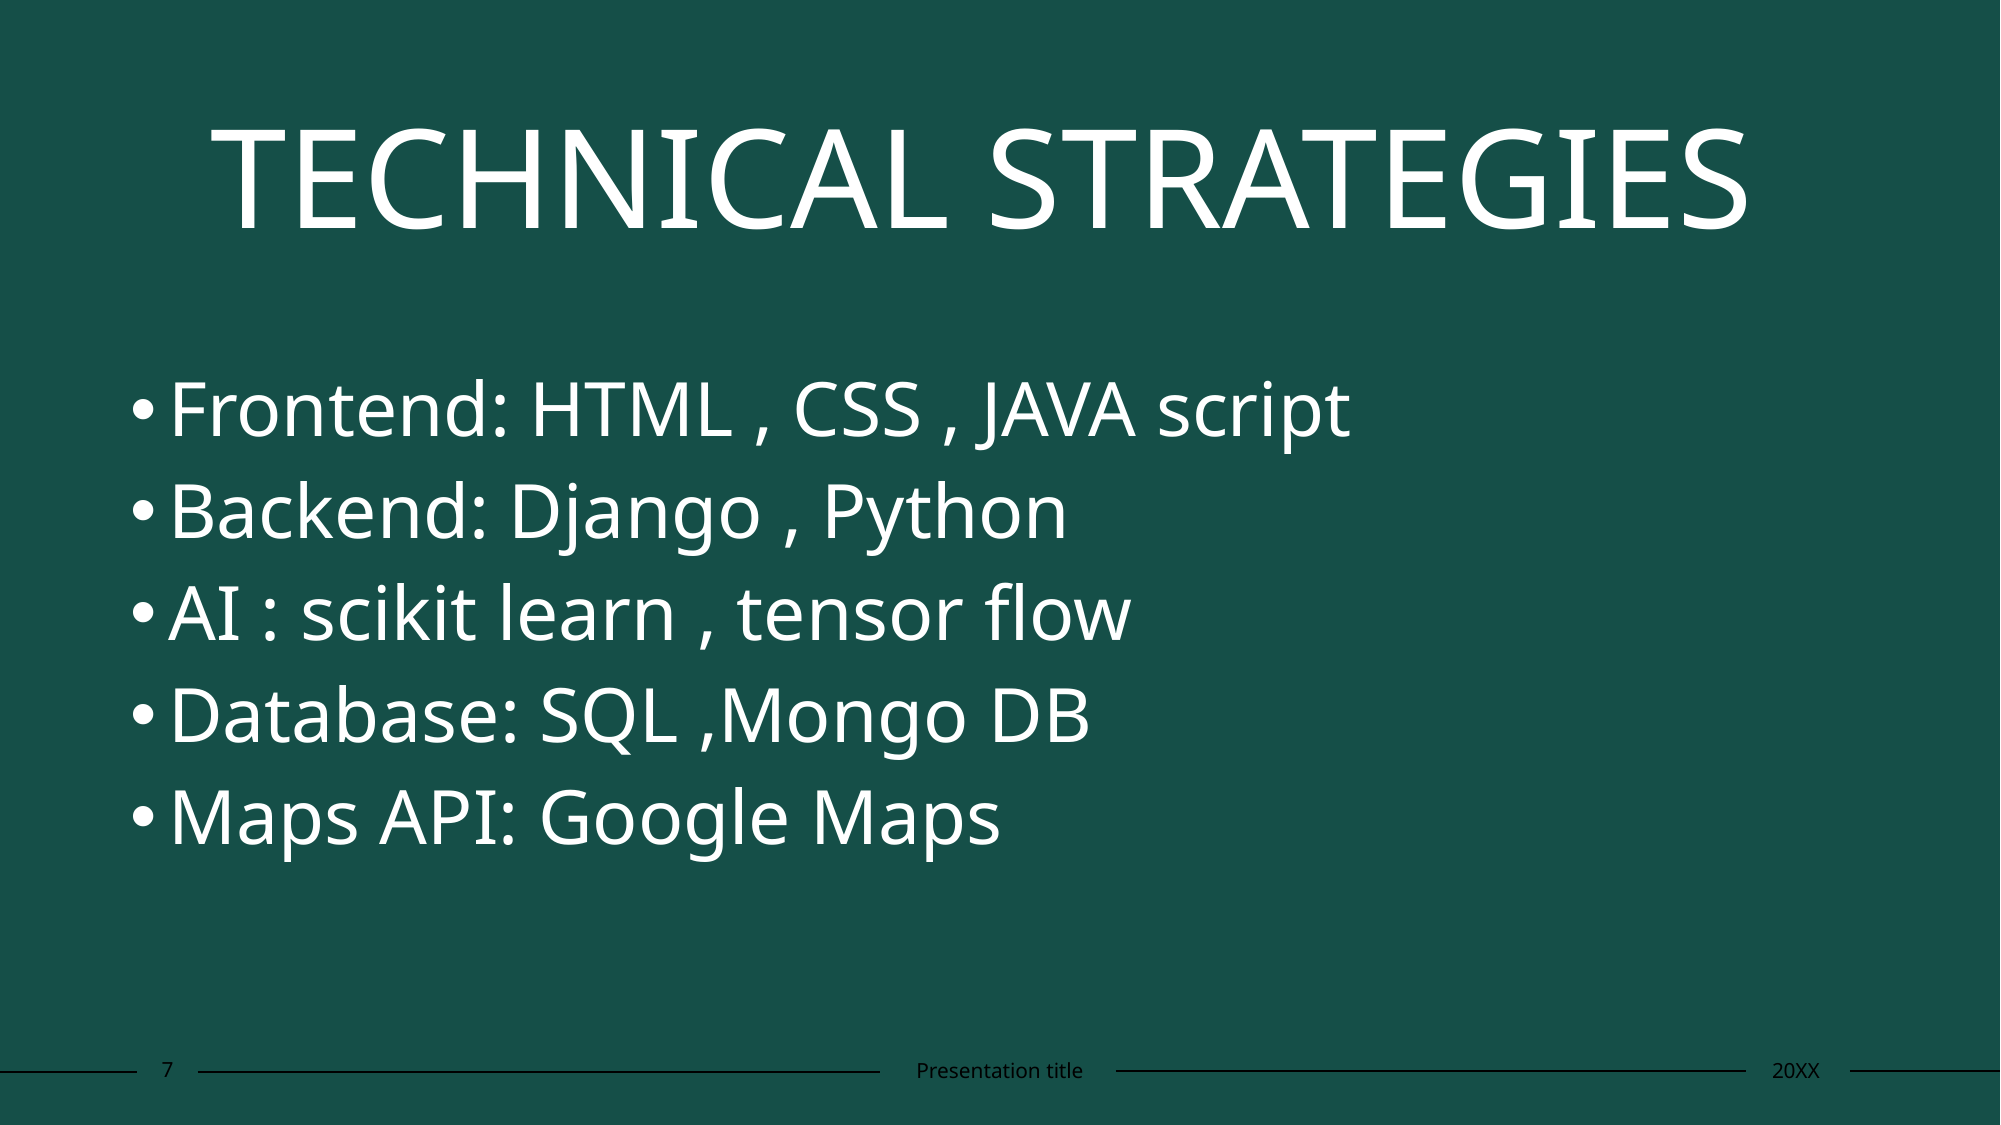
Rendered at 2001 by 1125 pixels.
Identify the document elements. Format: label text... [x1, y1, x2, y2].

slide_number 20XX [1743, 1050, 1849, 1091]
slide_number 7 [137, 1050, 198, 1091]
footer Presentation title [879, 1050, 1120, 1091]
title TECHNICAL STRATEGIES [187, 83, 1813, 251]
list Frontend: HTML , CSS , JAVA script Backend: Django , Python AI : scikit learn , tensor flow Database: SQL ,Mongo DB Maps API: Google Maps [115, 364, 1921, 1048]
